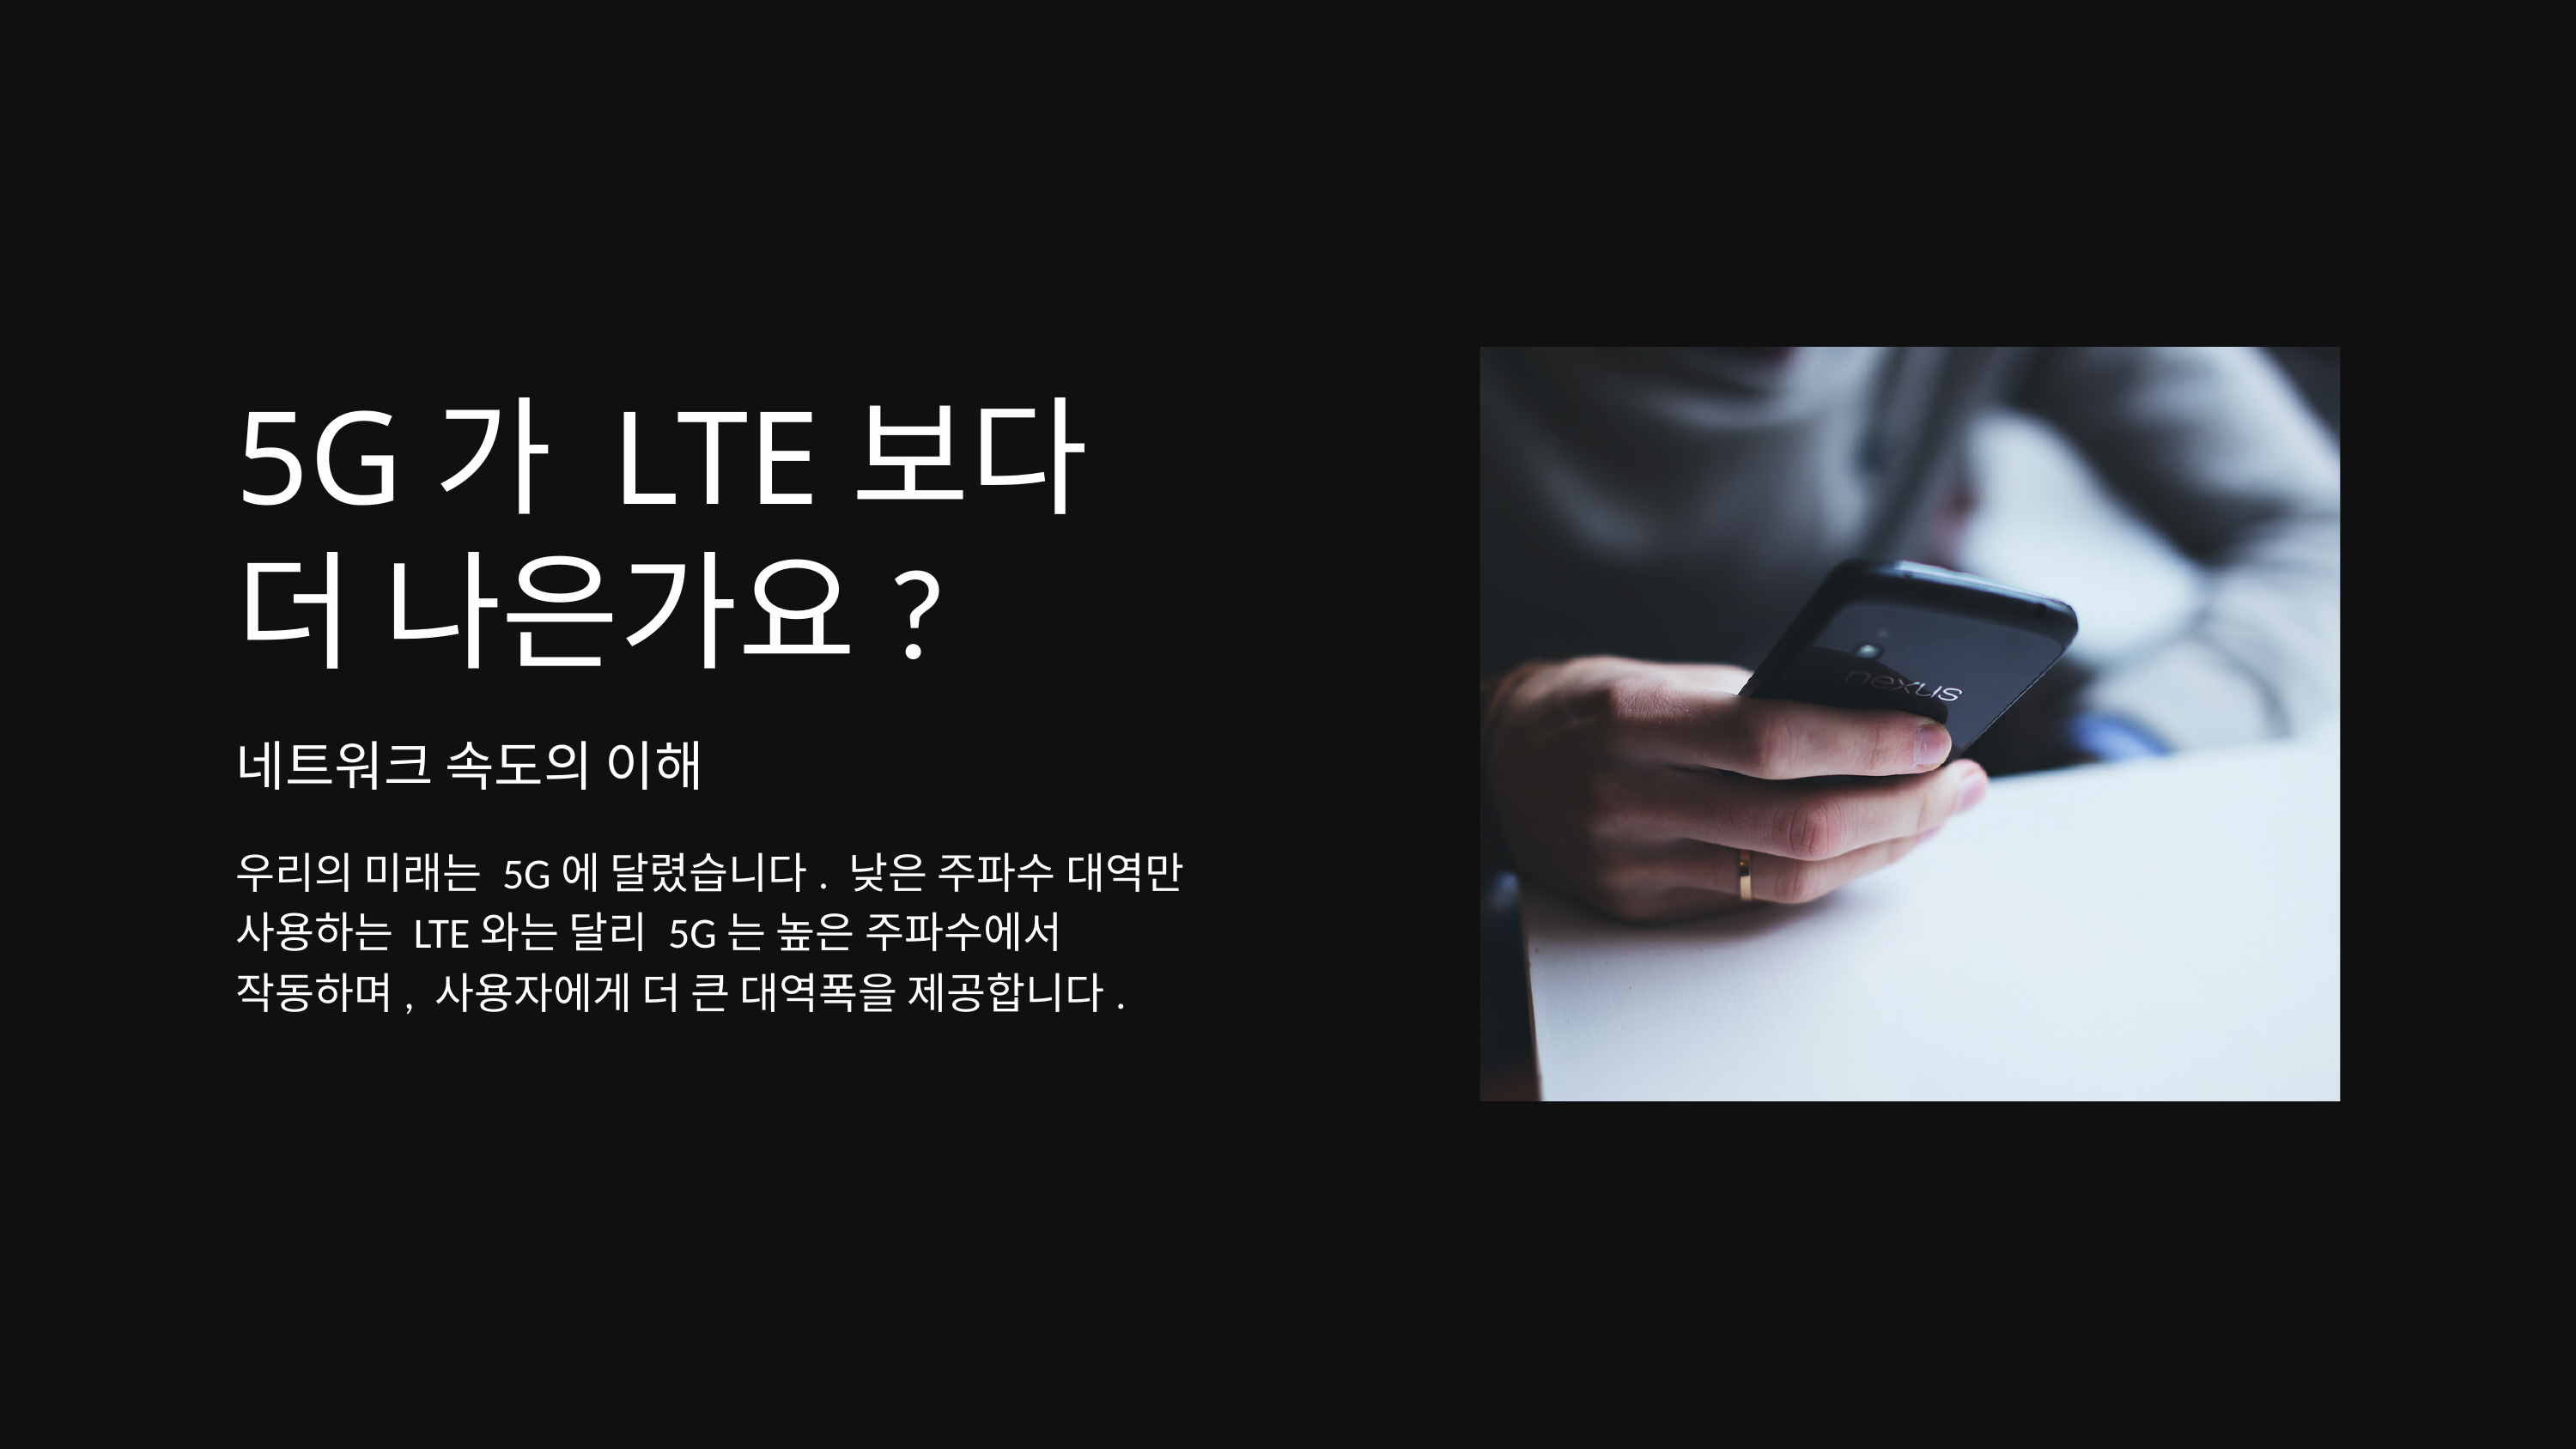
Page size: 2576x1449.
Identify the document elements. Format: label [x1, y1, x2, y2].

text_box [235, 376, 1315, 1019]
picture [1479, 347, 2341, 1102]
